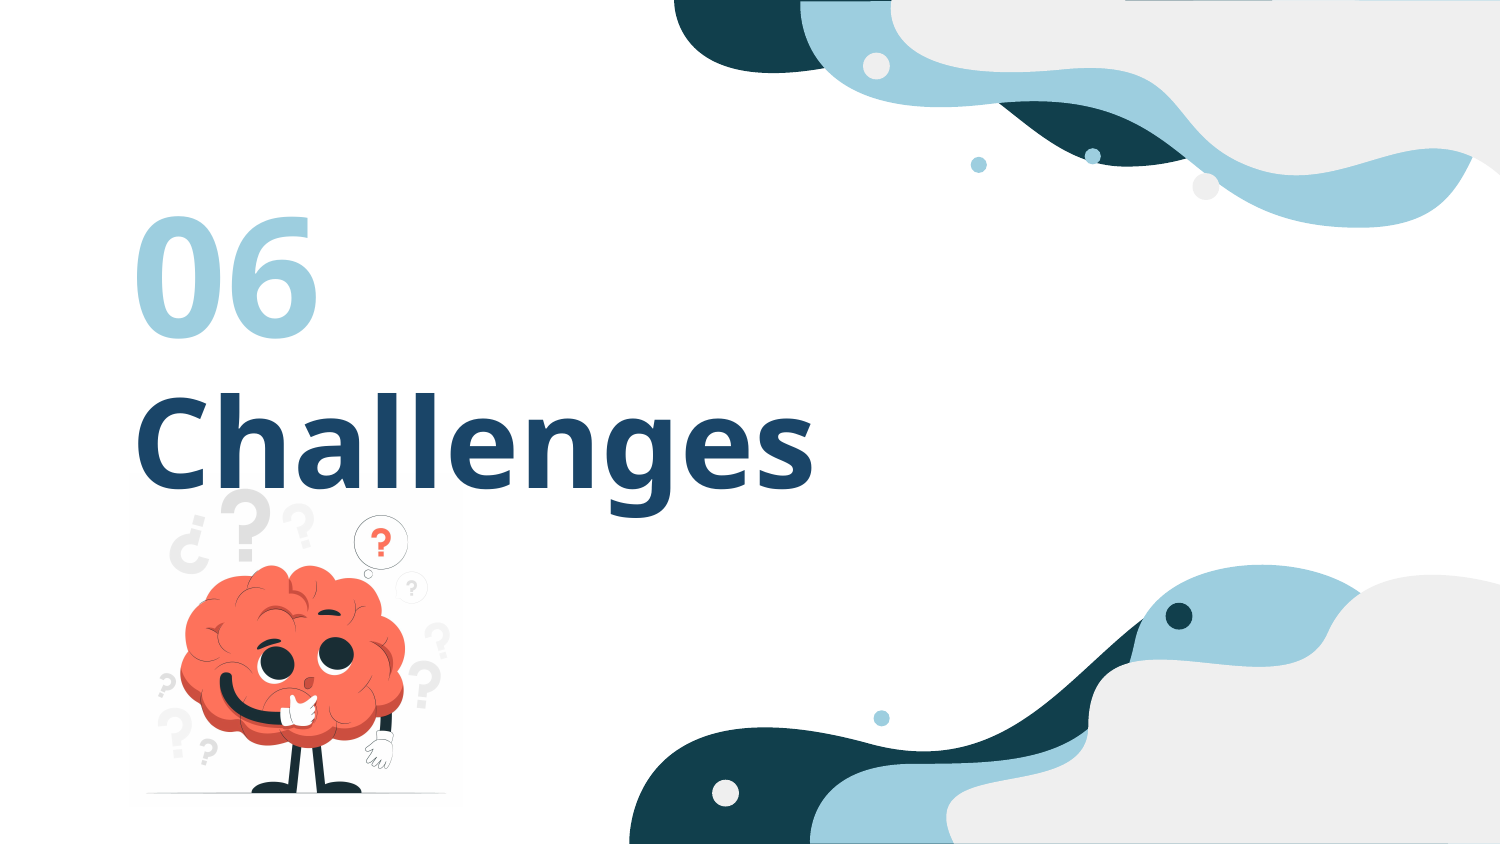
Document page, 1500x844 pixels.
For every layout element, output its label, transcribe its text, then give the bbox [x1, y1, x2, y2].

picture [128, 472, 463, 807]
title Challenges [116, 370, 1291, 506]
title 06 [116, 191, 598, 352]
